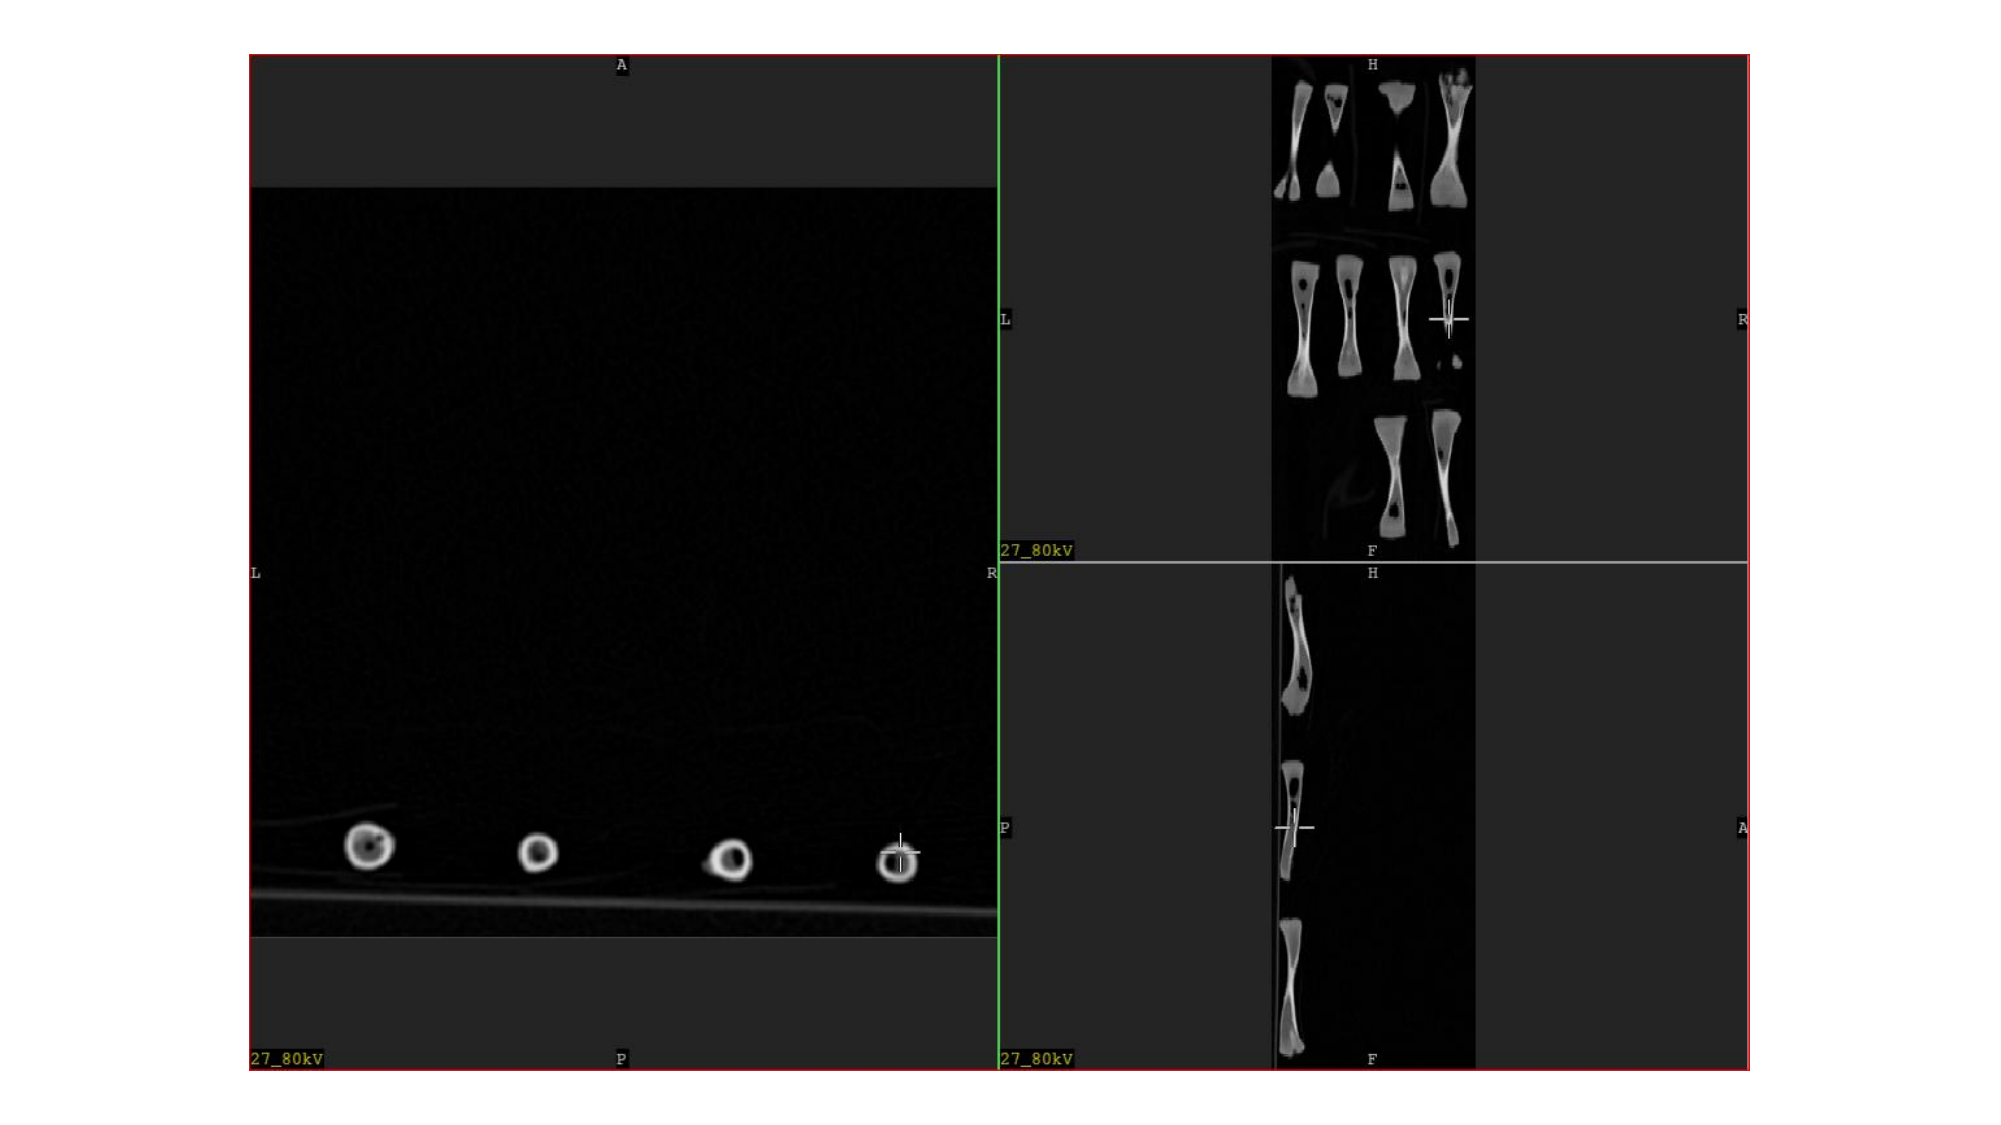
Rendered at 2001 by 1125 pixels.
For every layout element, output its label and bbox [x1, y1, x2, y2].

picture [249, 54, 1751, 1071]
